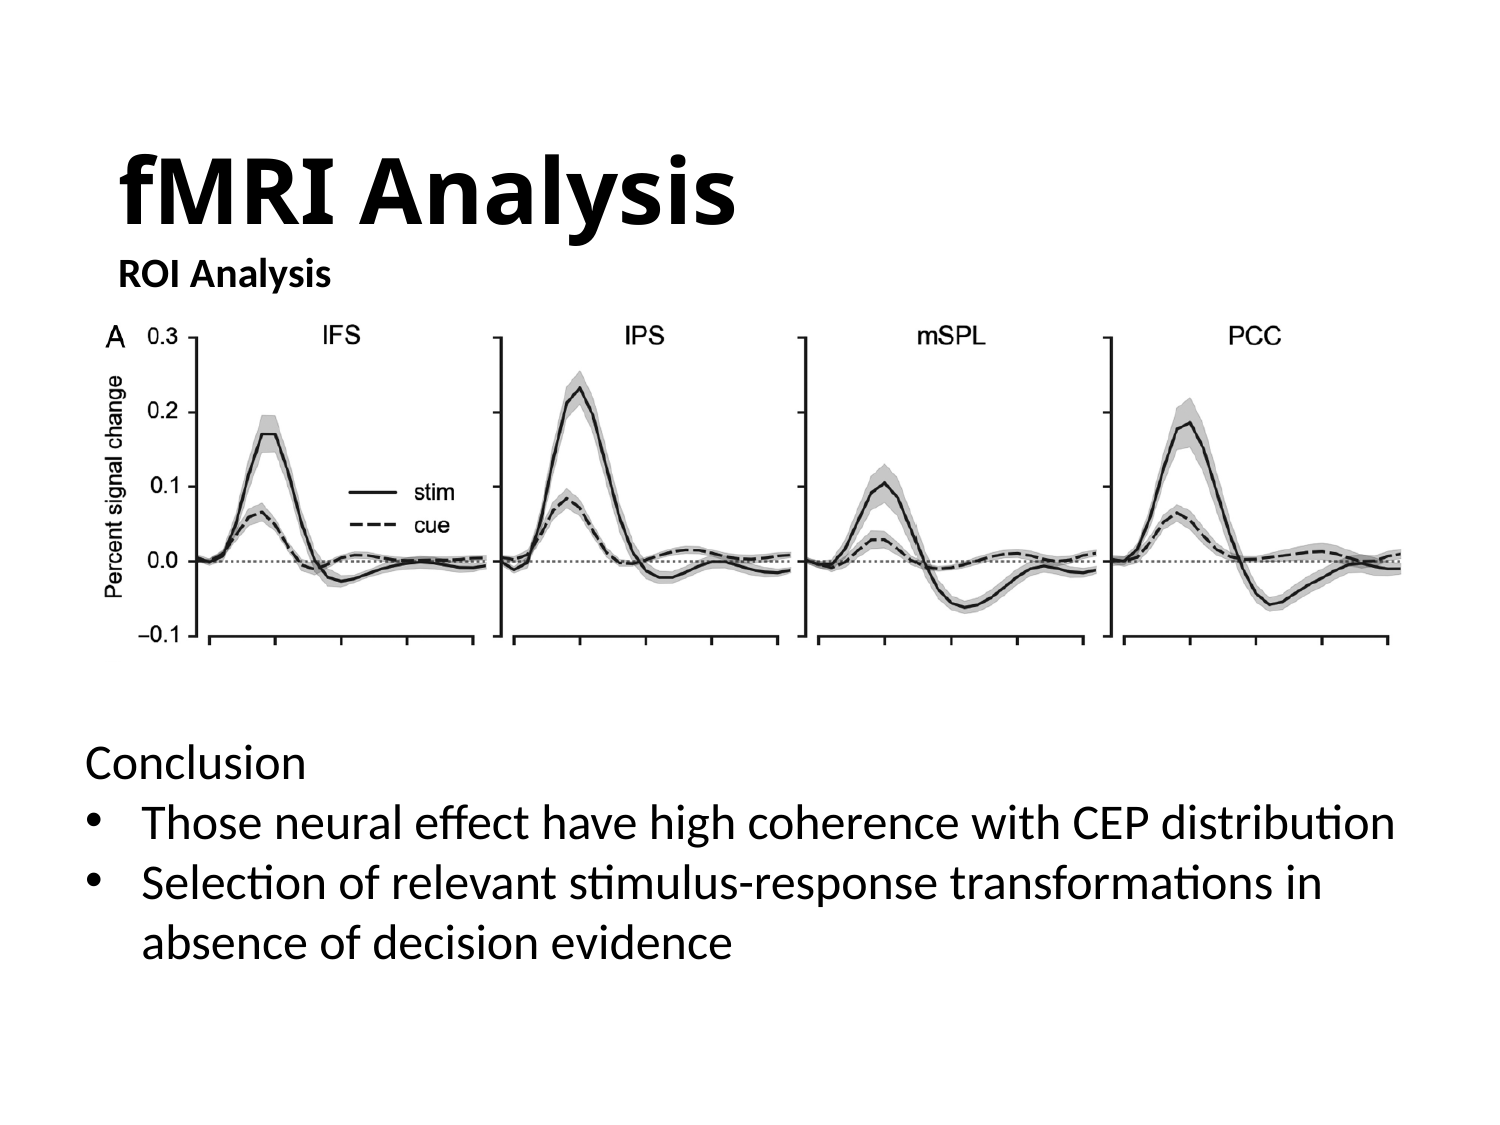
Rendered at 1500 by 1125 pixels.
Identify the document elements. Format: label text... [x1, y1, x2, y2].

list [103, 317, 1406, 1054]
title fMRI Analysis [103, 85, 1397, 244]
list ROI Analysis [103, 244, 1397, 317]
text_box Conclusion Those neural effect have high coherence with CEP distribution Selection of relevant stimulus-response transformations in absence of decision evidence [70, 662, 1444, 1097]
